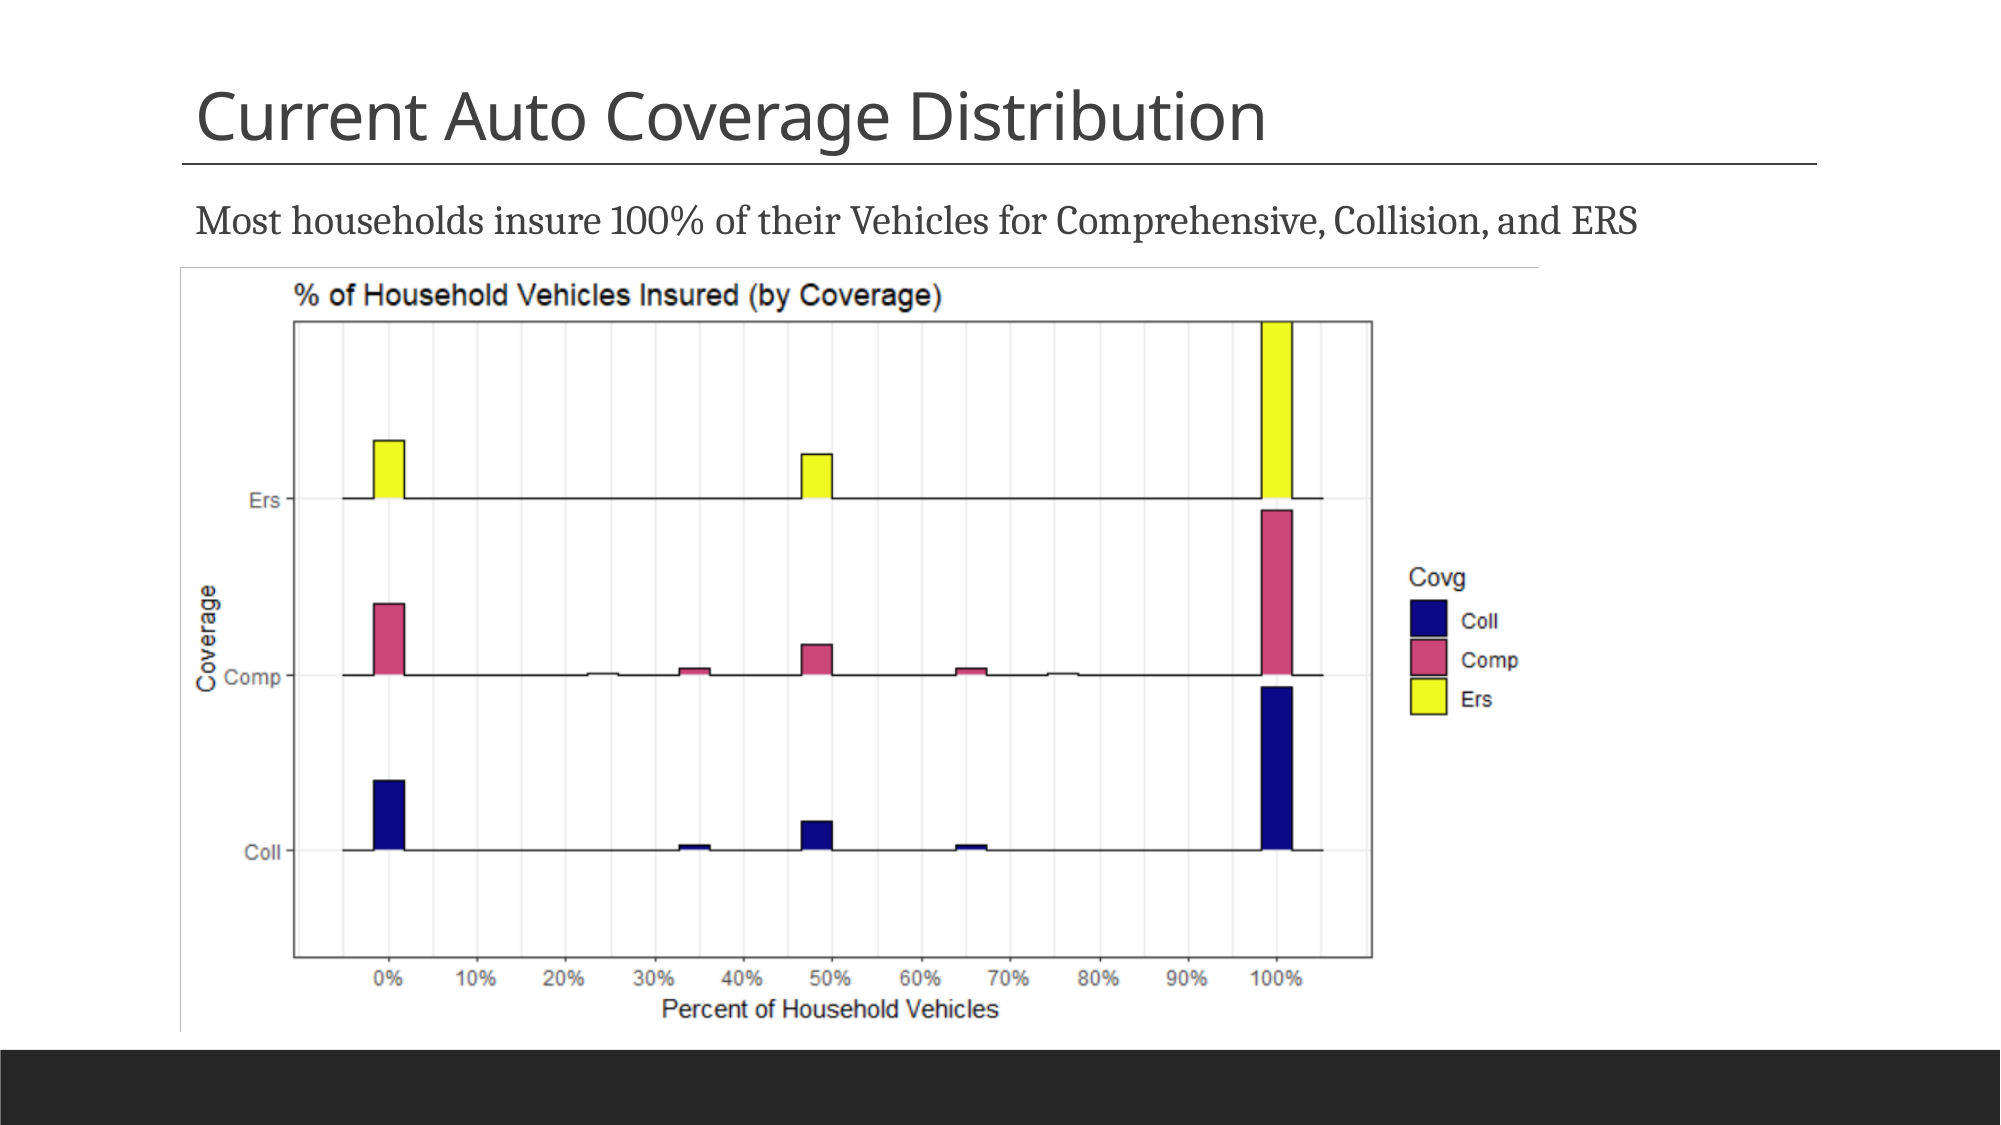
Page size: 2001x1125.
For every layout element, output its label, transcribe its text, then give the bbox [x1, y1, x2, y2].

title Current Auto Coverage Distribution [180, 70, 1830, 163]
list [179, 267, 1539, 1033]
list Most households insure 100% of their Vehicles for Comprehensive, Collision, and ERS [180, 180, 1830, 250]
